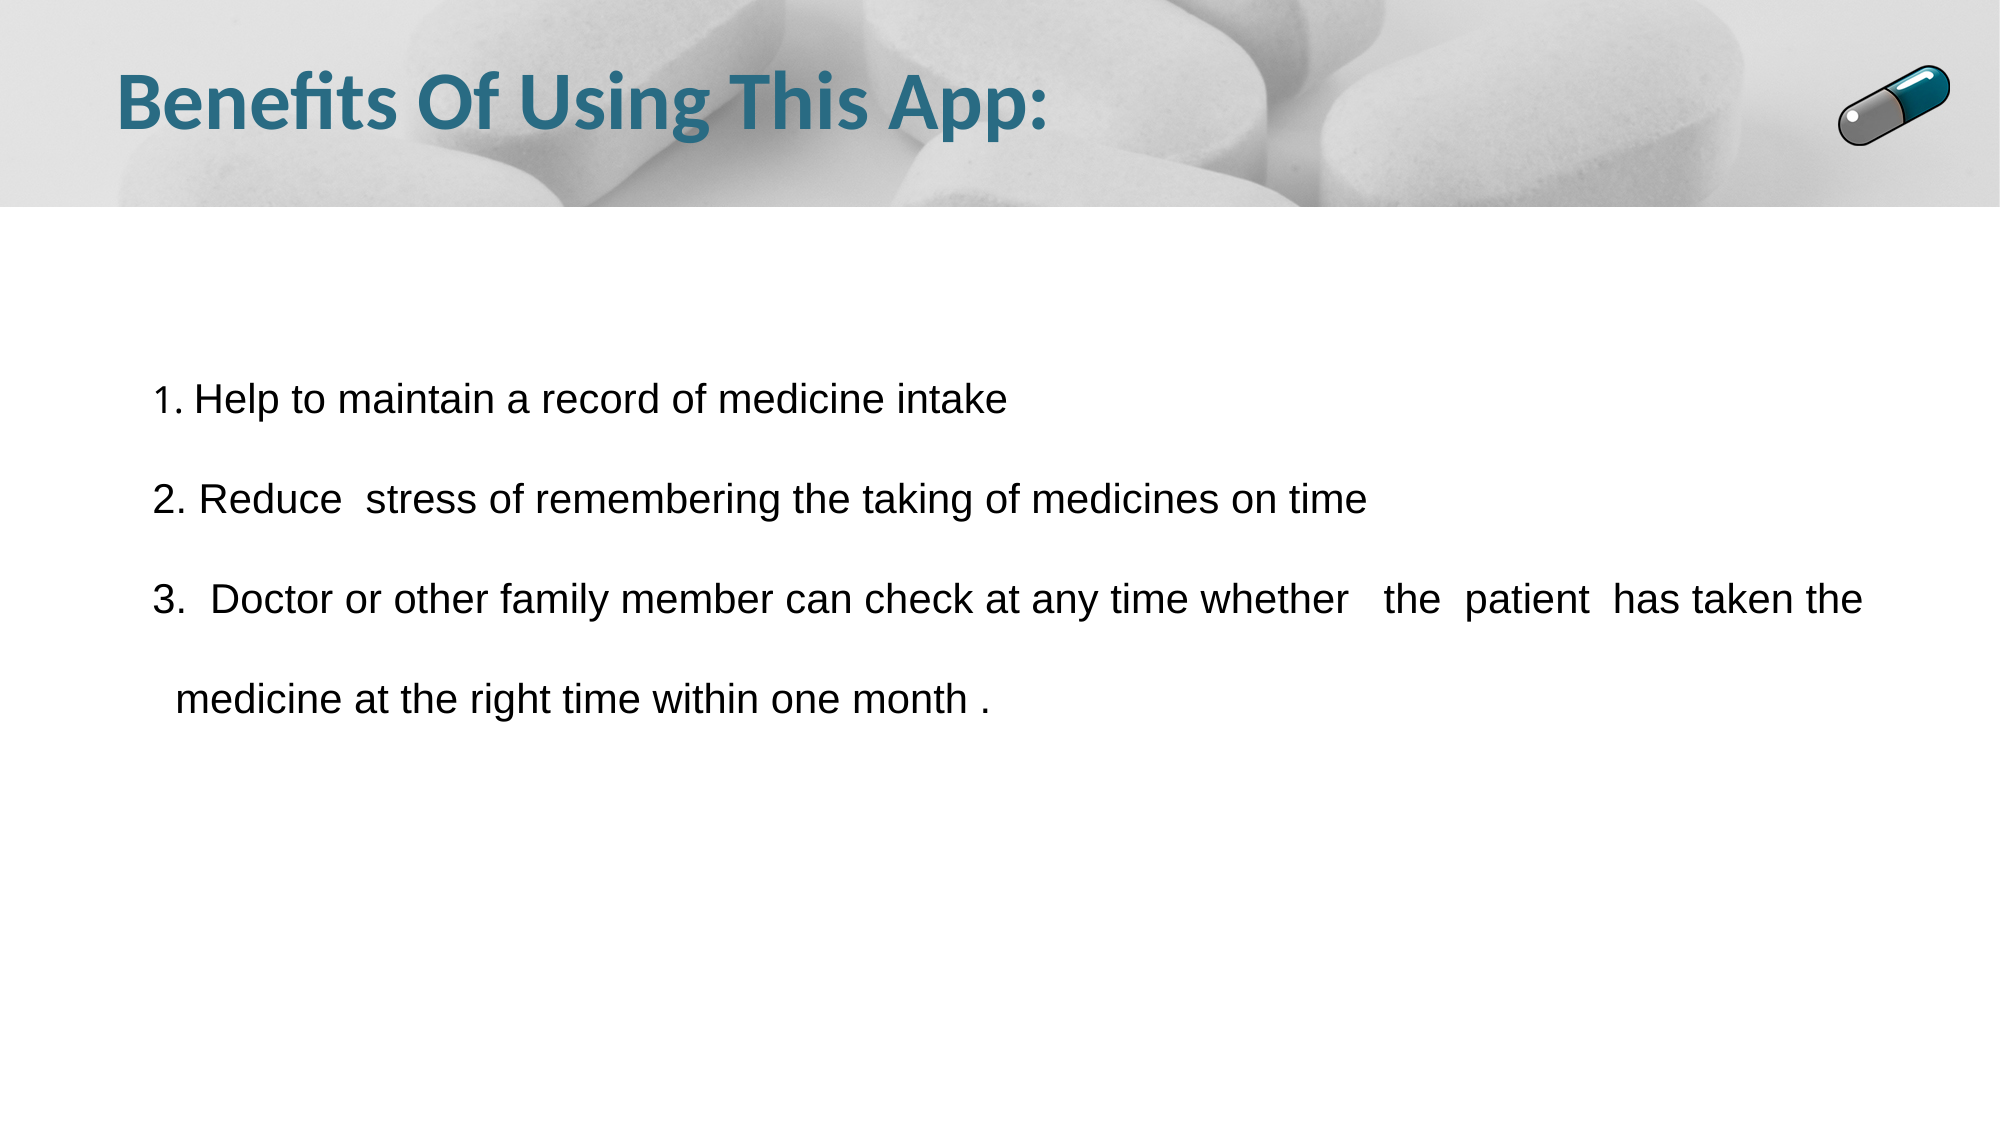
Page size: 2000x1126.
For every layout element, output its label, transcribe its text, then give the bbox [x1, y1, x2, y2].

title Benefits Of Using This App: [99, 31, 1900, 163]
picture [0, 0, 2000, 1125]
text_box 1. Help to maintain a record of medicine intake 2. Reduce stress of remembering the taking of medicines on time 3. Doctor or other family member can check at any time whether the patient has taken the medicine at the right time within one month . [137, 314, 1933, 730]
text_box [87, 78, 867, 297]
